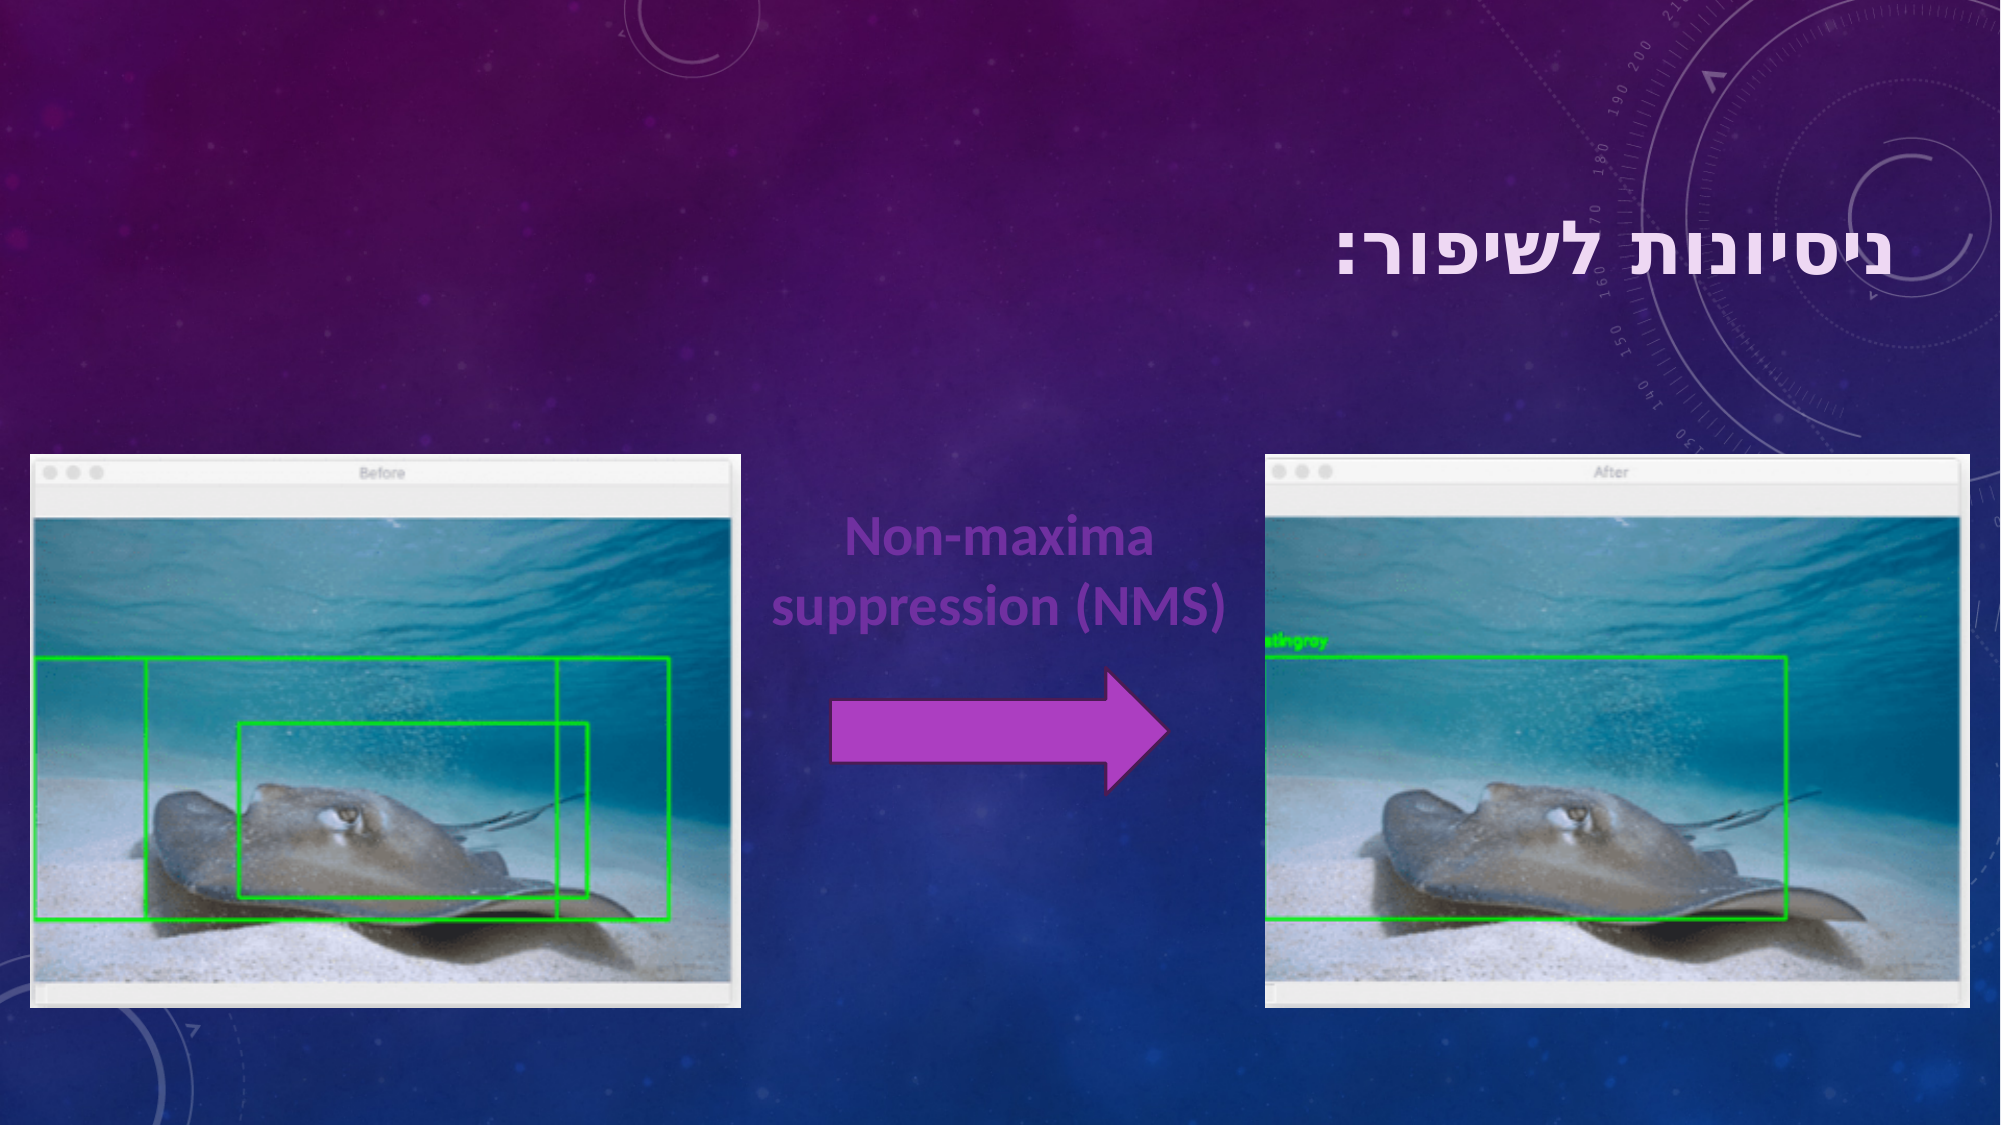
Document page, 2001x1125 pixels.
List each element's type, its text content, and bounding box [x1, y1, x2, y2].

picture [0, 0, 2001, 1125]
text_box Non-maxima suppression (NMS) [745, 490, 1259, 645]
text_box ניסיונות לשיפור: [250, 125, 1913, 364]
text_box [828, 666, 1171, 797]
